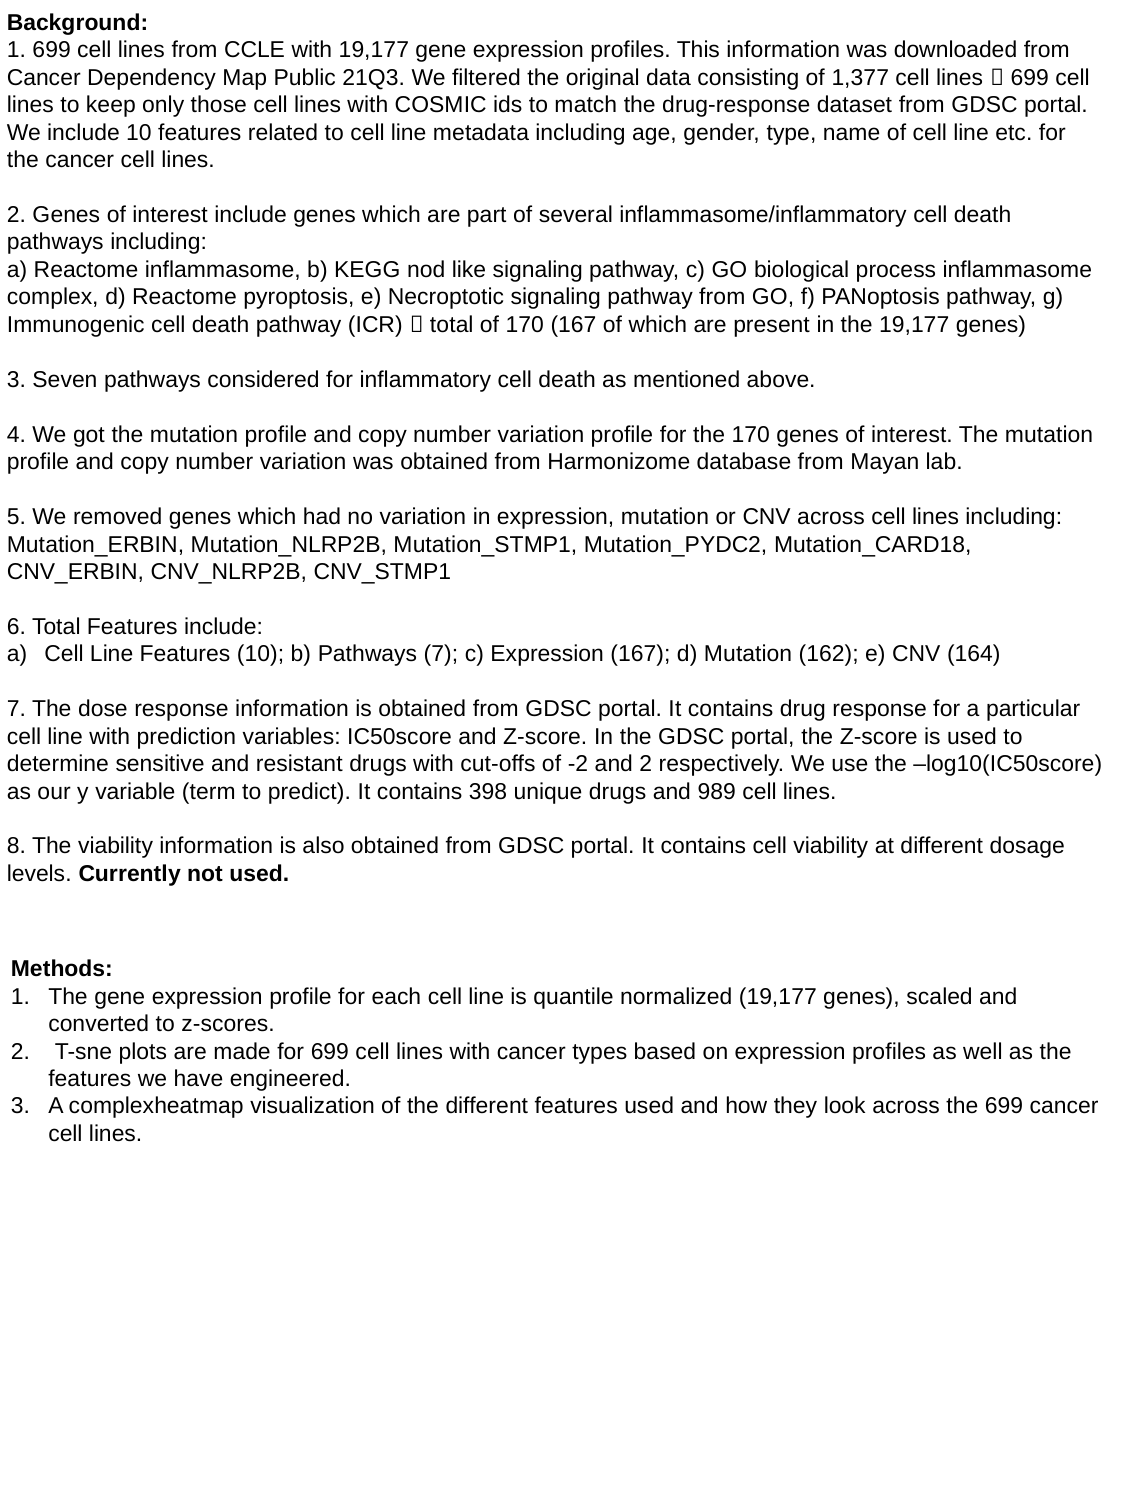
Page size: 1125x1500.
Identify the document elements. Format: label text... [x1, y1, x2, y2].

text_box Background: 1. 699 cell lines from CCLE with 19,177 gene expression profiles. This information was downloaded from Cancer Dependency Map Public 21Q3. We filtered the original data consisting of 1,377 cell lines  699 cell lines to keep only those cell lines with COSMIC ids to match the drug-response dataset from GDSC portal. We include 10 features related to cell line metadata including age, gender, type, name of cell line etc. for the cancer cell lines. 2. Genes of interest include genes which are part of several inflammasome/inflammatory cell death pathways including: a) Reactome inflammasome, b) KEGG nod like signaling pathway, c) GO biological process inflammasome complex, d) Reactome pyroptosis, e) Necroptotic signaling pathway from GO, f) PANoptosis pathway, g) Immunogenic cell death pathway (ICR)  total of 170 (167 of which are present in the 19,177 genes) 3. Seven pathways considered for inflammatory cell death as mentioned above. 4. We got the mutation profile and copy number variation profile for the 170 genes of interest. The mutation profile and copy number variation was obtained from Harmonizome database from Mayan lab. 5. We removed genes which had no variation in expression, mutation or CNV across cell lines including: Mutation_ERBIN, Mutation_NLRP2B, Mutation_STMP1, Mutation_PYDC2, Mutation_CARD18, CNV_ERBIN, CNV_NLRP2B, CNV_STMP1 6. Total Features include: Cell Line Features (10); b) Pathways (7); c) Expression (167); d) Mutation (162); e) CNV (164) 7. The dose response information is obtained from GDSC portal. It contains drug response for a particular cell line with prediction variables: IC50score and Z-score. In the GDSC portal, the Z-score is used to determine sensitive and resistant drugs with cut-offs of -2 and 2 respectively. We use the –log10(IC50score) as our y variable (term to predict). It contains 398 unique drugs and 989 cell lines. 8. The viability information is also obtained from GDSC portal. It contains cell viability at different dosage levels. Currently not used. [0, 0, 1120, 949]
text_box Methods: The gene expression profile for each cell line is quantile normalized (19,177 genes), scaled and converted to z-scores. T-sne plots are made for 699 cell lines with cancer types based on expression profiles as well as the features we have engineered. A complexheatmap visualization of the different features used and how they look across the 699 cancer cell lines. [0, 946, 1116, 1154]
